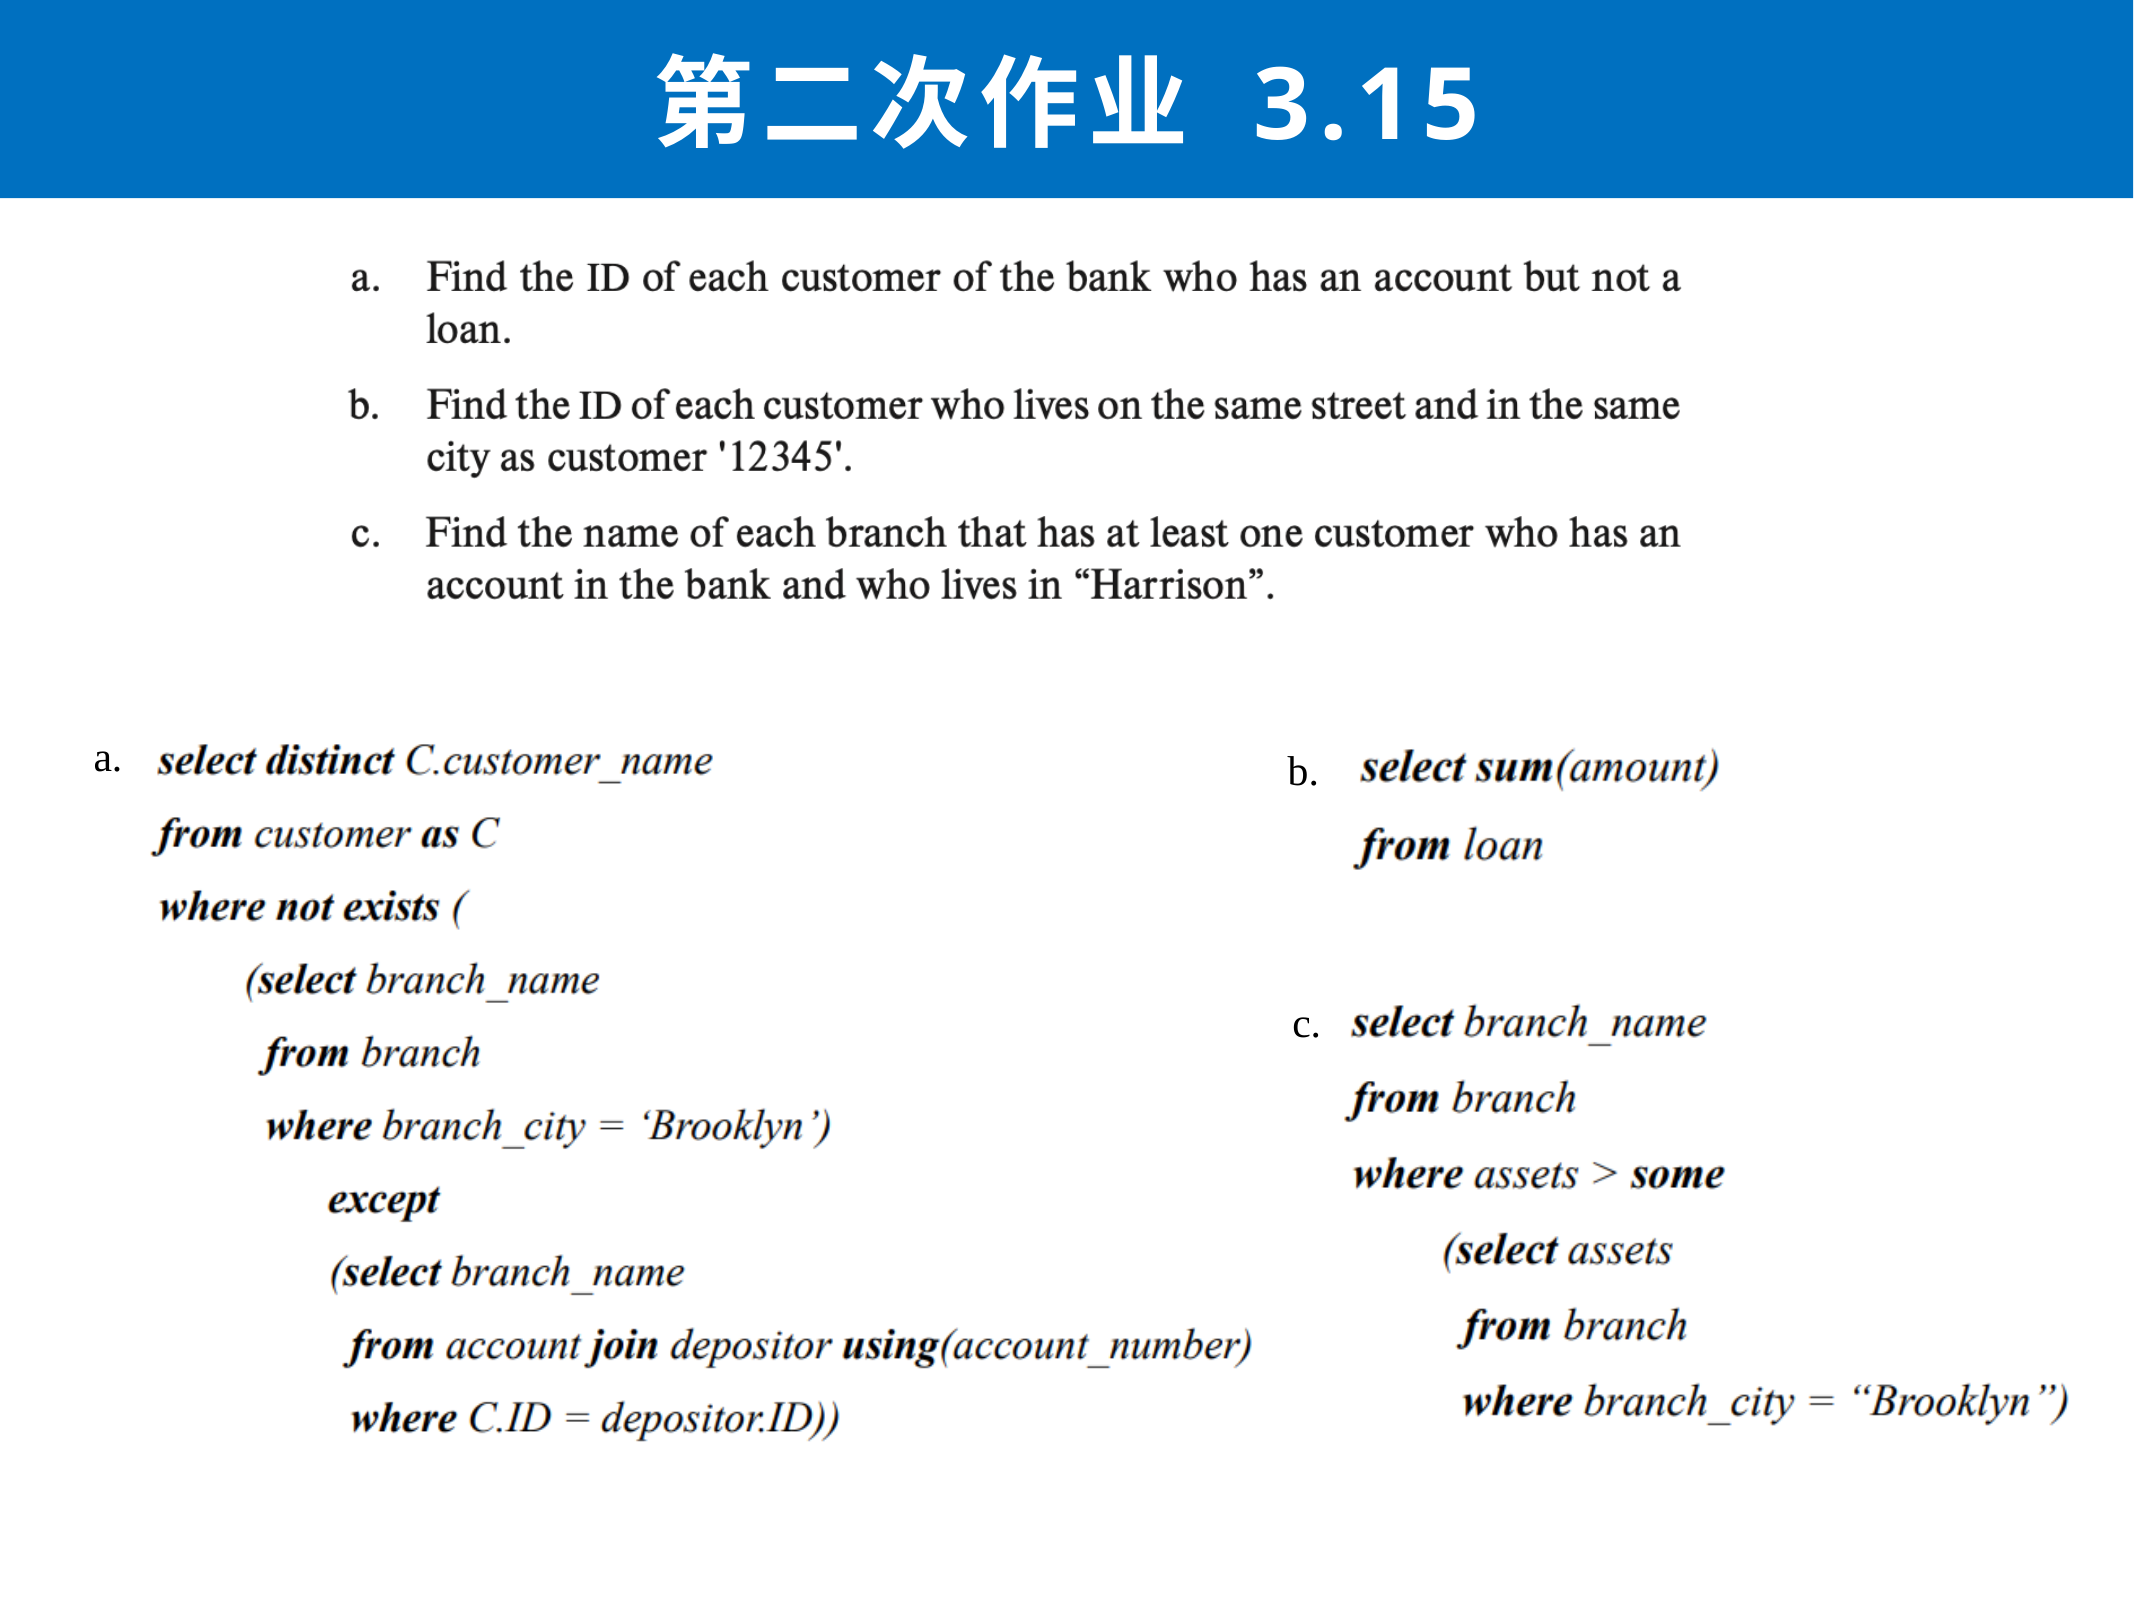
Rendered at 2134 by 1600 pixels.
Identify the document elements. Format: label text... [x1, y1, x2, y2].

picture [317, 248, 1752, 644]
title 第二次作业 3.15 [0, 0, 2134, 199]
text_box b. [1277, 736, 1327, 802]
text_box a. [73, 722, 133, 788]
picture [1333, 722, 1752, 896]
text_box c. [1277, 988, 1333, 1054]
picture [1333, 989, 2087, 1445]
picture [135, 722, 1273, 1456]
